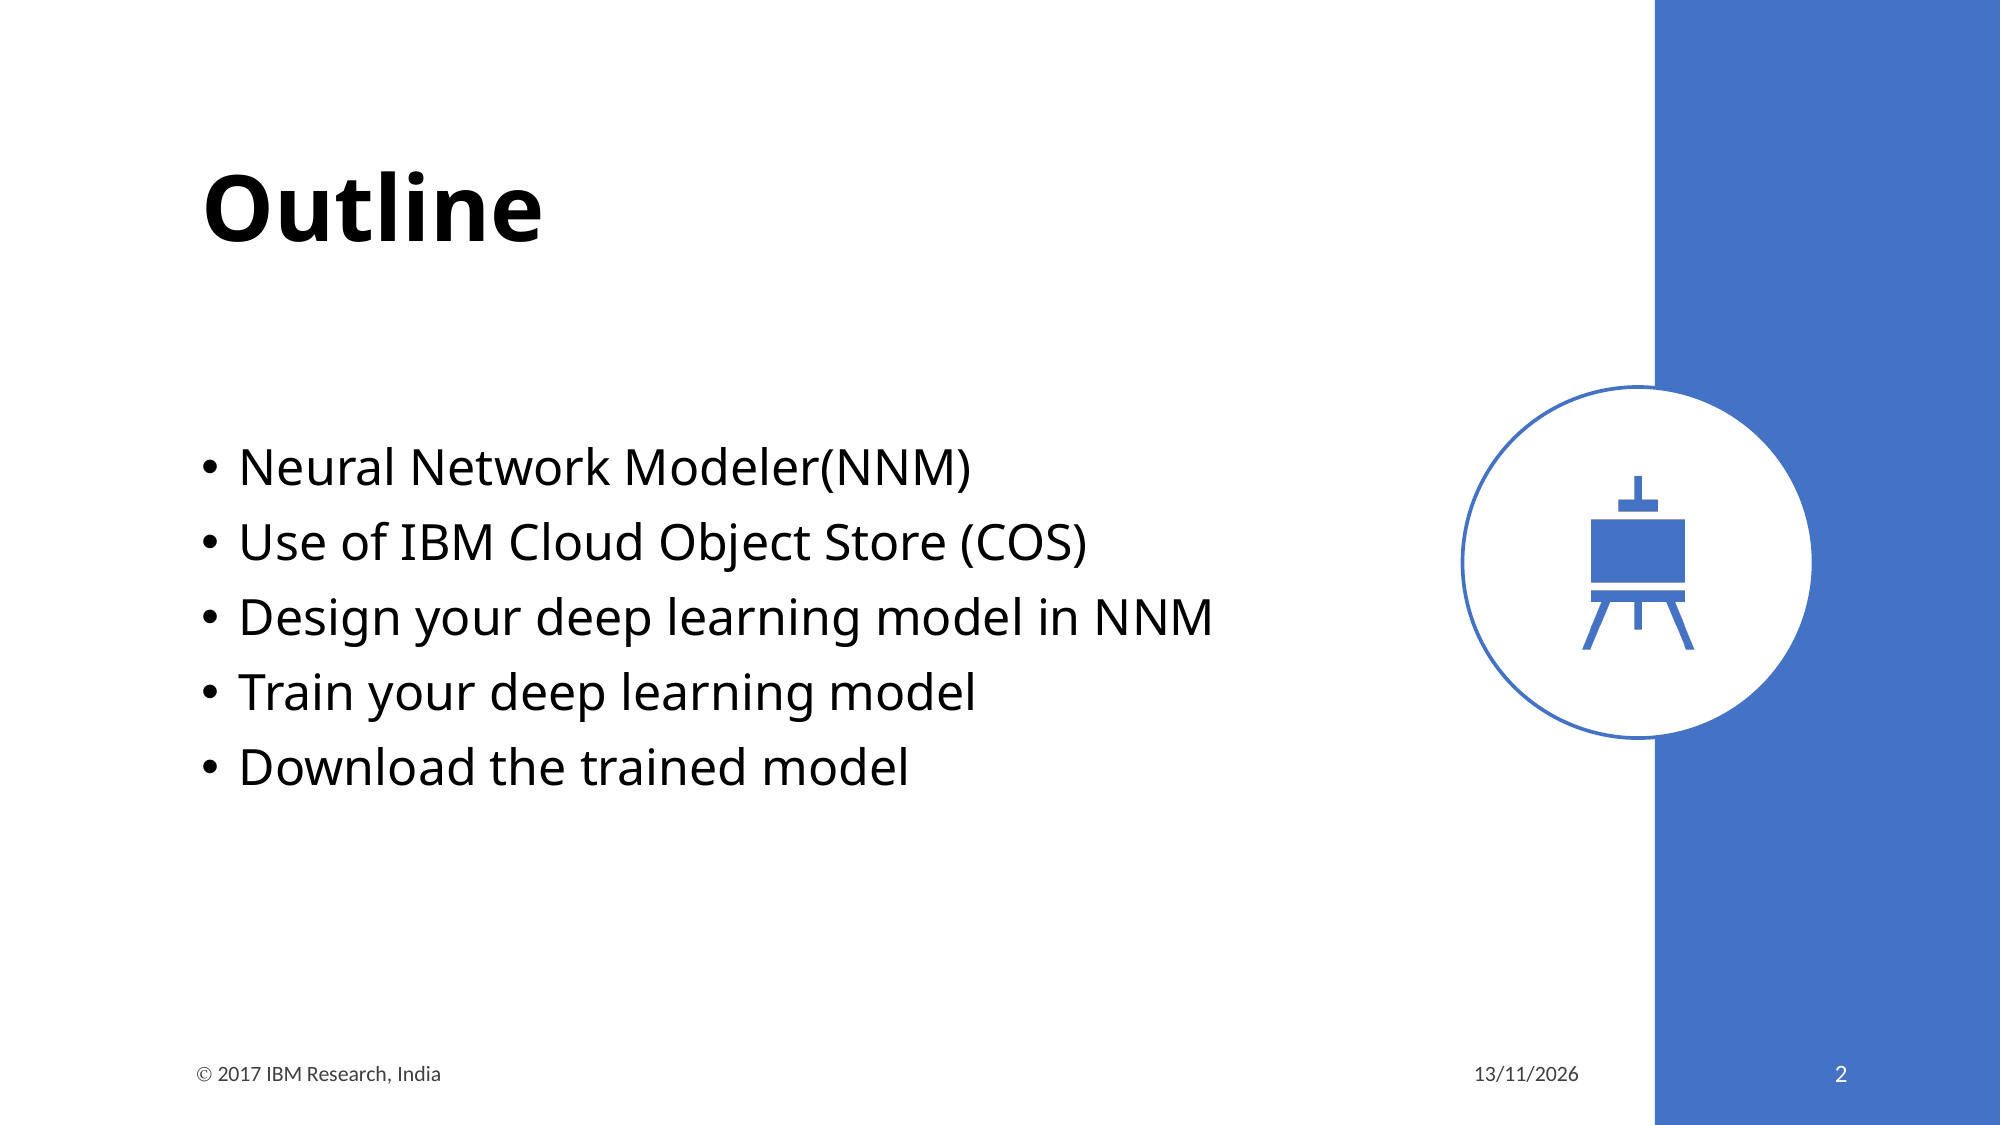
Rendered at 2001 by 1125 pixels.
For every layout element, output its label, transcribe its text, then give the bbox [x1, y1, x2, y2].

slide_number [1143, 1042, 1594, 1103]
footer Ⓒ 2017 IBM Research, India [181, 1042, 984, 1103]
slide_number 2 [1696, 1042, 1863, 1103]
list Neural Network Modeler(NNM) Use of IBM Cloud Object Store (COS) Design your deep learning model in NNM Train your deep learning model Download the trained model [186, 373, 1248, 940]
title Outline [186, 102, 1413, 321]
picture [1544, 468, 1732, 657]
text_box [1461, 385, 1815, 740]
text_box [1654, 0, 2000, 1125]
